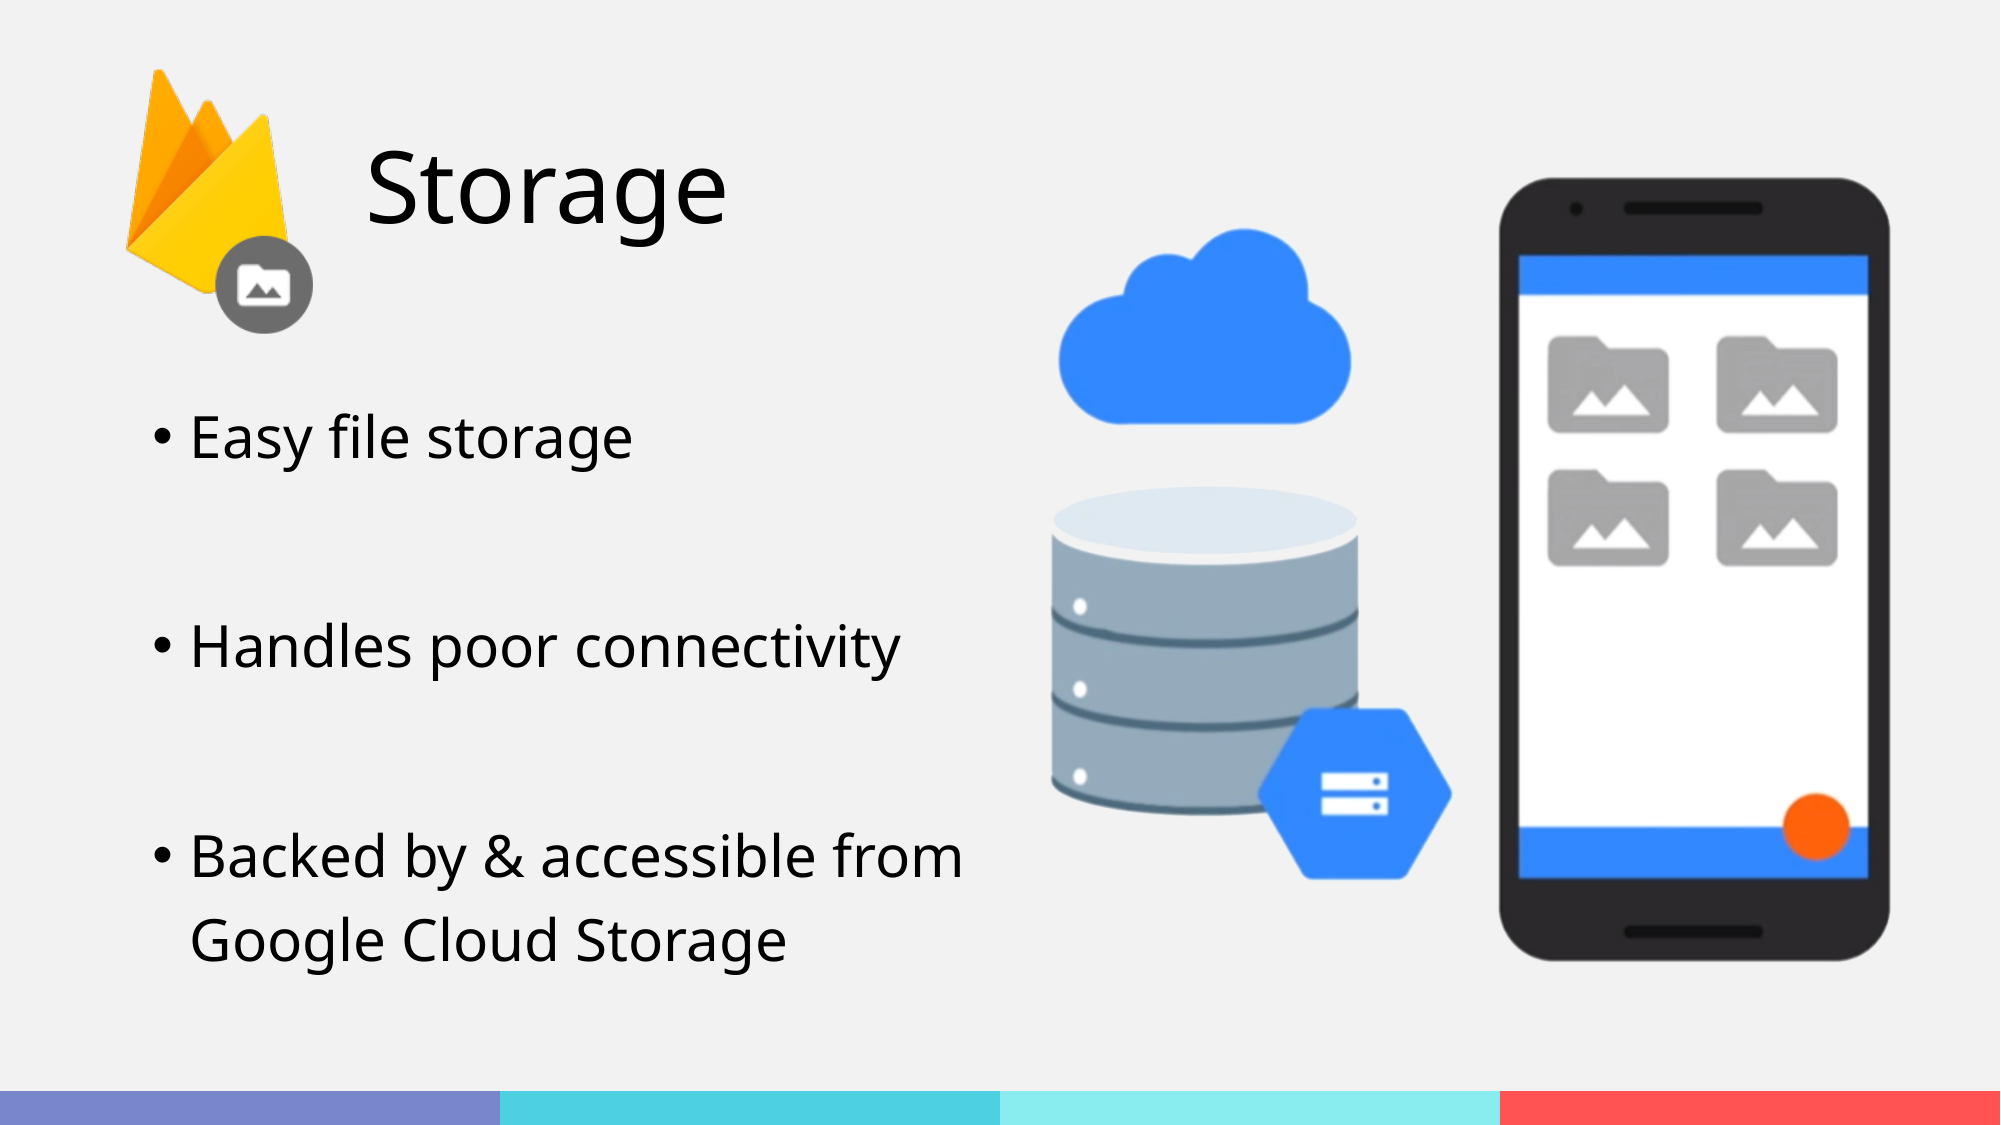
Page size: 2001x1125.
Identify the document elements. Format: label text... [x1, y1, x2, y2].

picture [0, 1091, 2000, 1125]
picture [81, 59, 350, 357]
picture [999, 134, 1937, 1014]
title Storage [350, 82, 1863, 300]
list Easy file storage Handles poor connectivity Backed by & accessible from Google Cloud Storage [137, 378, 999, 1014]
